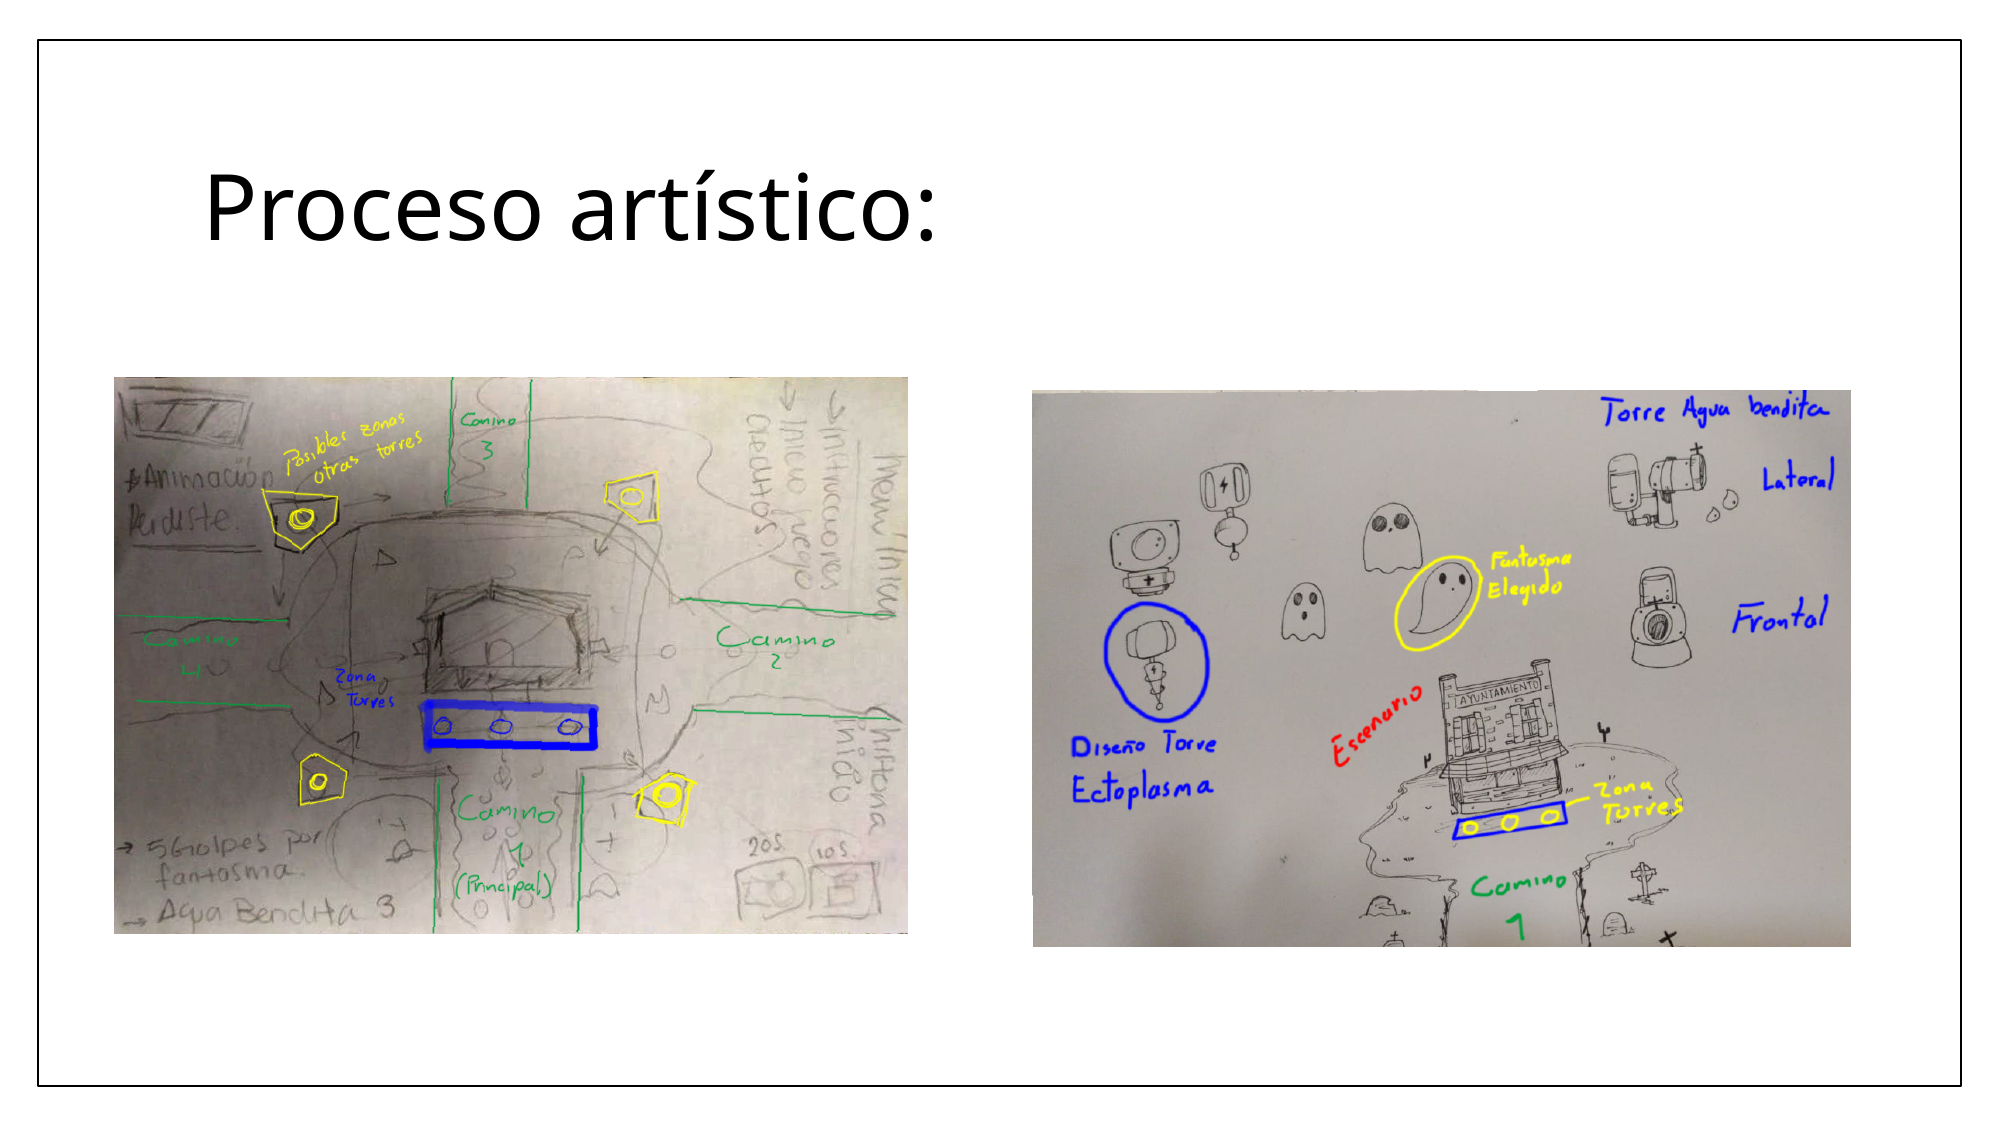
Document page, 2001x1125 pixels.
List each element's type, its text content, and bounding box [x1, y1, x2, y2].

picture [1031, 390, 1851, 947]
picture [114, 377, 908, 935]
title Proceso artístico: [187, 99, 1808, 323]
